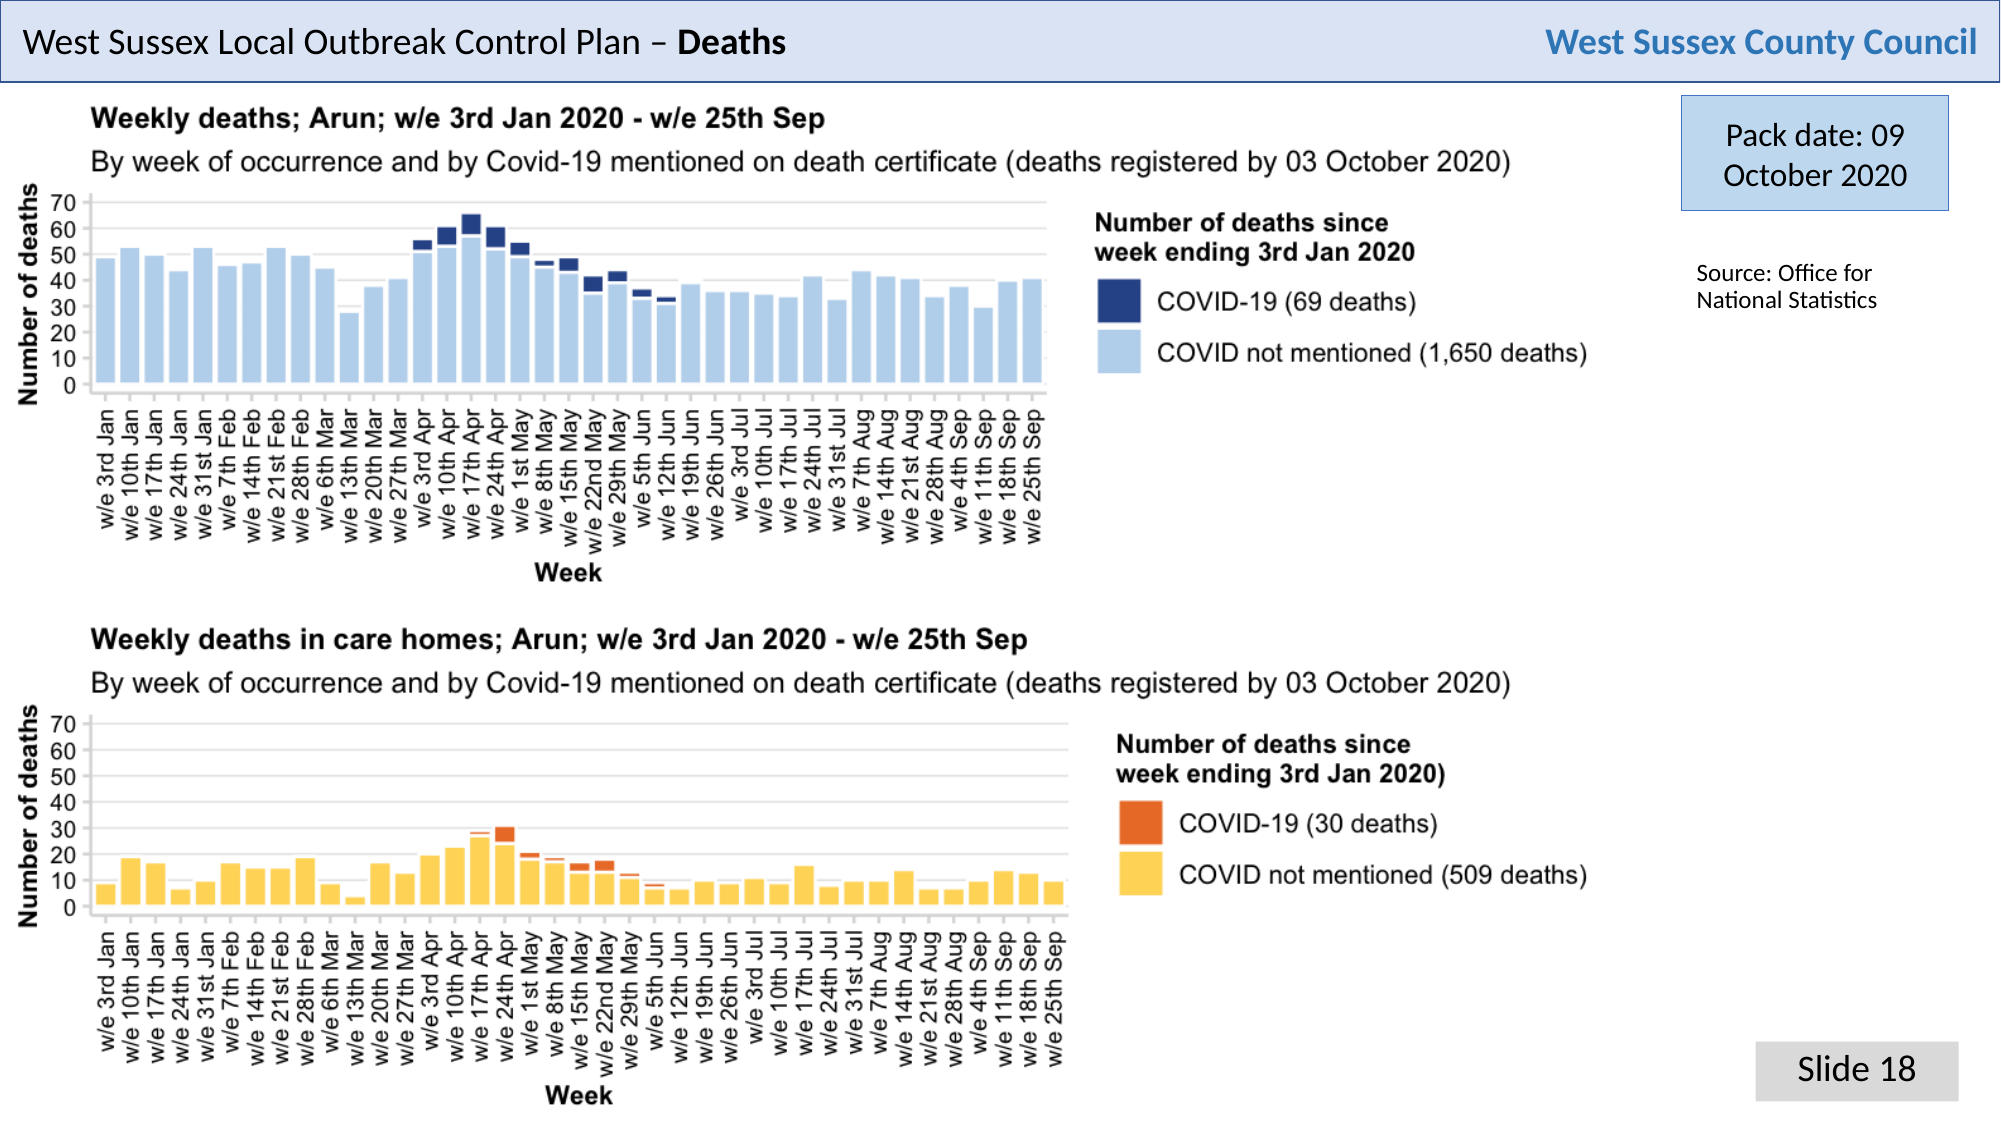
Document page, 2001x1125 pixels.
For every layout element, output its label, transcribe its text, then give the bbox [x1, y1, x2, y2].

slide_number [1681, 95, 1949, 211]
picture [3, 612, 1619, 1125]
list Slide 18 [1755, 1041, 1959, 1102]
list Source: Office for National Statistics [1681, 252, 1959, 289]
picture [3, 91, 1619, 602]
